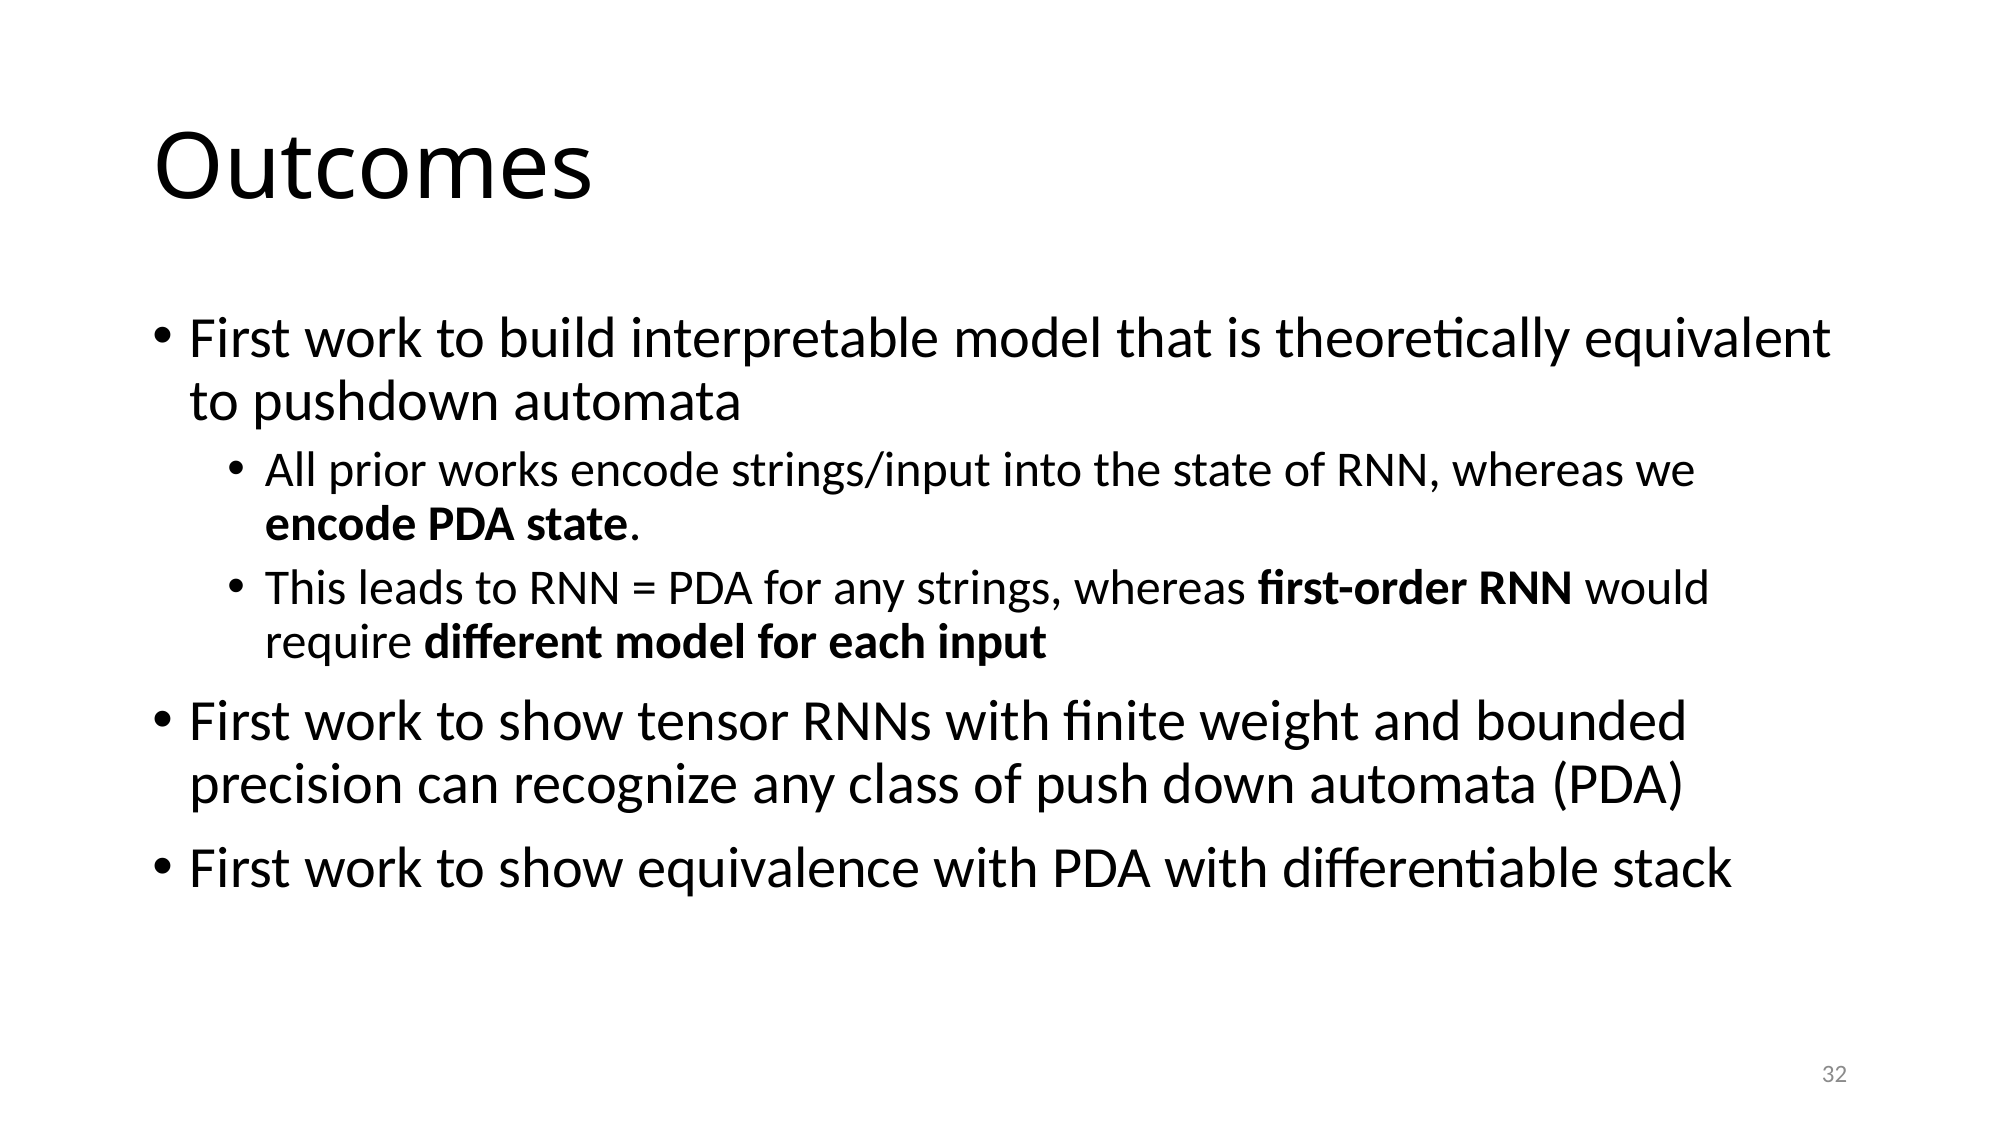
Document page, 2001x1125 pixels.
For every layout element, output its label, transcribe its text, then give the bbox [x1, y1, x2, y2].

slide_number 32 [1412, 1042, 1863, 1103]
title Outcomes [137, 59, 1863, 278]
list First work to build interpretable model that is theoretically equivalent to pushdown automata All prior works encode strings/input into the state of RNN, whereas we encode PDA state. This leads to RNN = PDA for any strings, whereas first-order RNN would require different model for each input First work to show tensor RNNs with finite weight and bounded precision can recognize any class of push down automata (PDA) First work to show equivalence with PDA with differentiable stack [137, 299, 1863, 1014]
